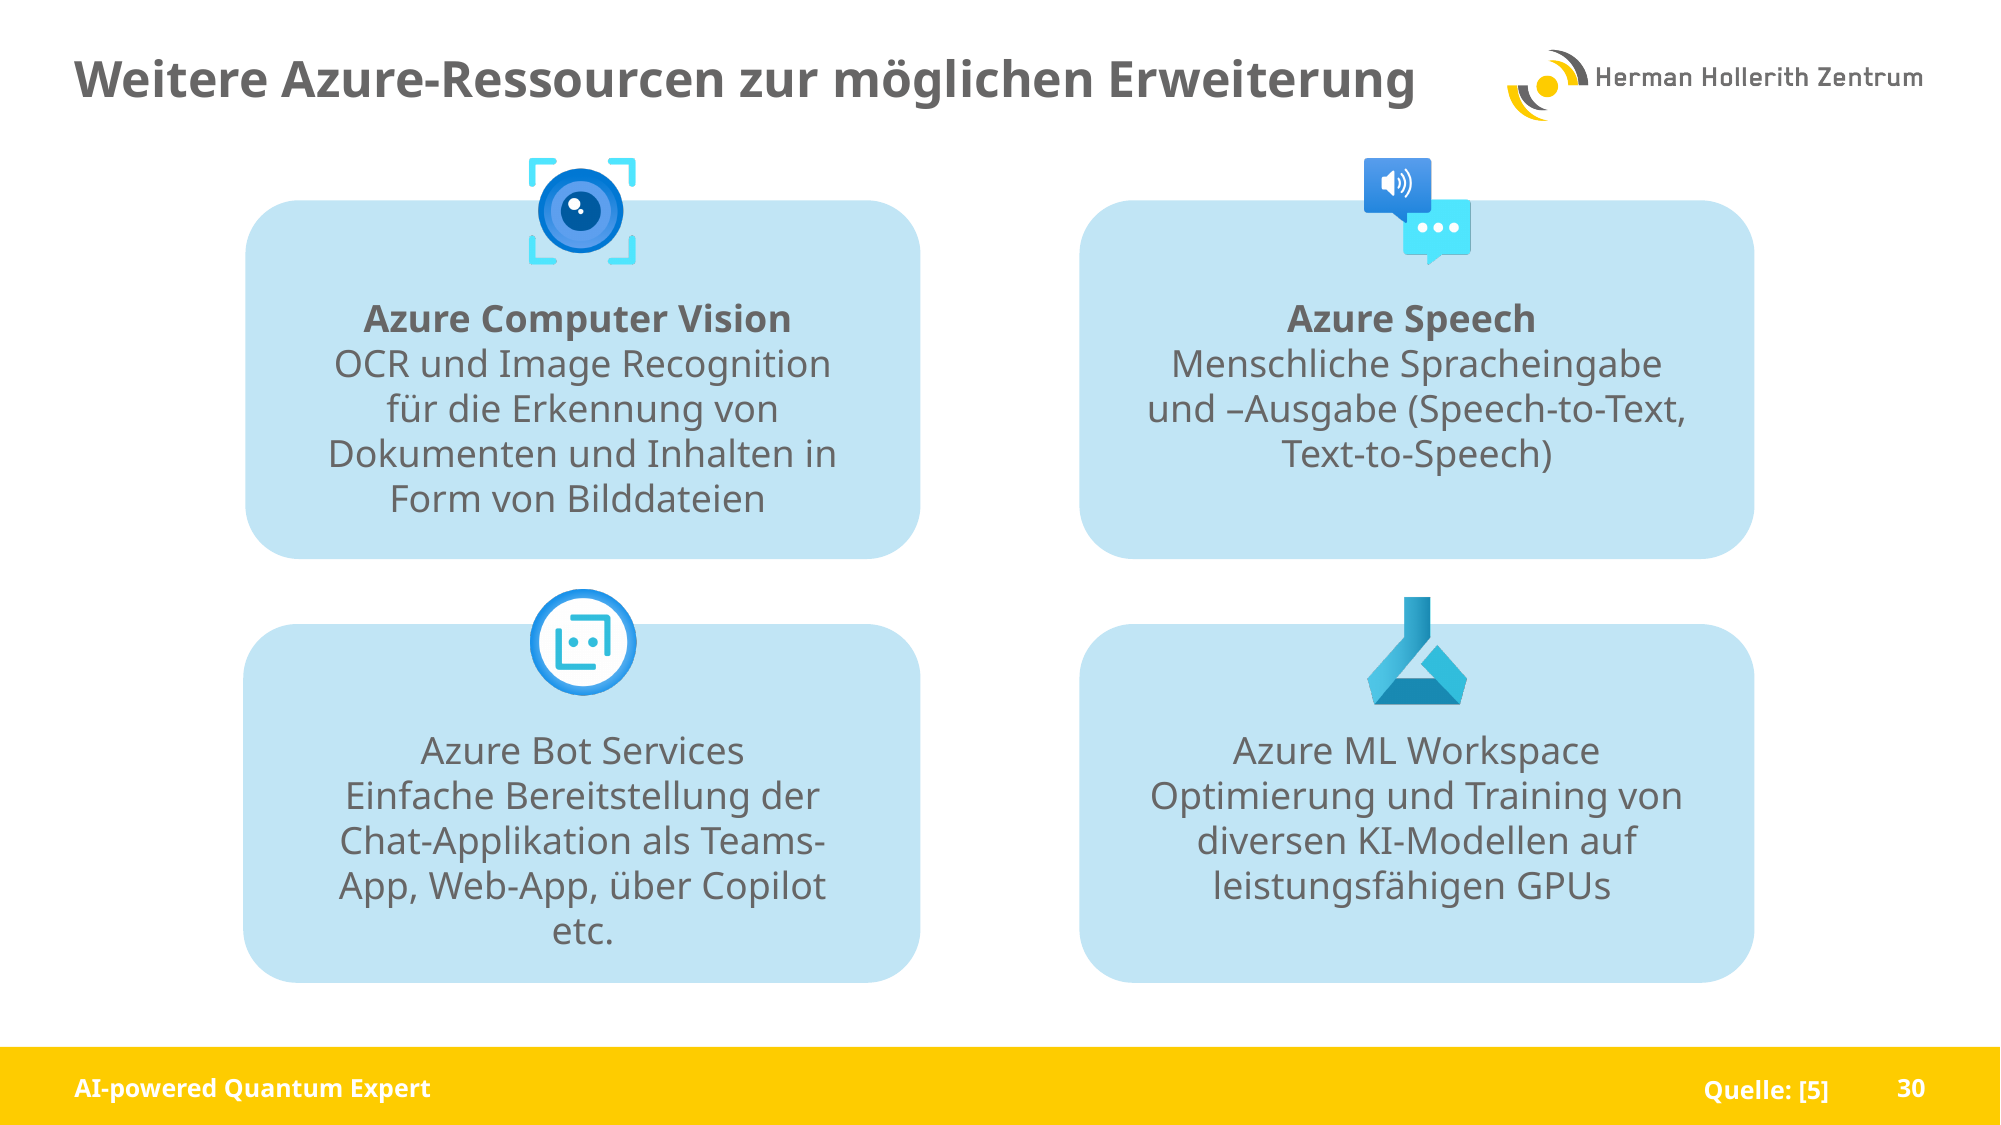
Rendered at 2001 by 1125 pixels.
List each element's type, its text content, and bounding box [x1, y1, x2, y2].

text_box Azure Bot Services Einfache Bereitstellung der Chat-Applikation als Teams-App, Web-App, über Copilot etc. [293, 719, 873, 959]
text_box Quelle: [5] [1169, 1074, 1845, 1106]
picture [1350, 581, 1484, 720]
text_box Azure ML Workspace Optimierung und Training von diversen KI-Modellen auf leistungsfähigen GPUs [1127, 719, 1707, 914]
text_box Azure Speech Menschliche Spracheingabe und –Ausgabe (Speech-to-Text, Text-to-Speech) [1127, 287, 1707, 483]
footer AI-powered Quantum Expert [59, 1074, 735, 1106]
picture [512, 141, 652, 281]
title Weitere Azure-Ressourcen zur möglichen Erweiterung [59, 46, 1471, 117]
picture [513, 572, 653, 712]
text_box [1077, 198, 1757, 561]
picture [1507, 49, 1926, 121]
slide_number 30 [1845, 1074, 1941, 1106]
text_box [243, 198, 922, 561]
text_box Azure Computer Vision OCR und Image Recognition für die Erkennung von Dokumenten und Inhalten in Form von Bilddateien [293, 287, 873, 528]
picture [1347, 141, 1487, 281]
text_box [1077, 622, 1757, 985]
text_box [241, 622, 922, 985]
